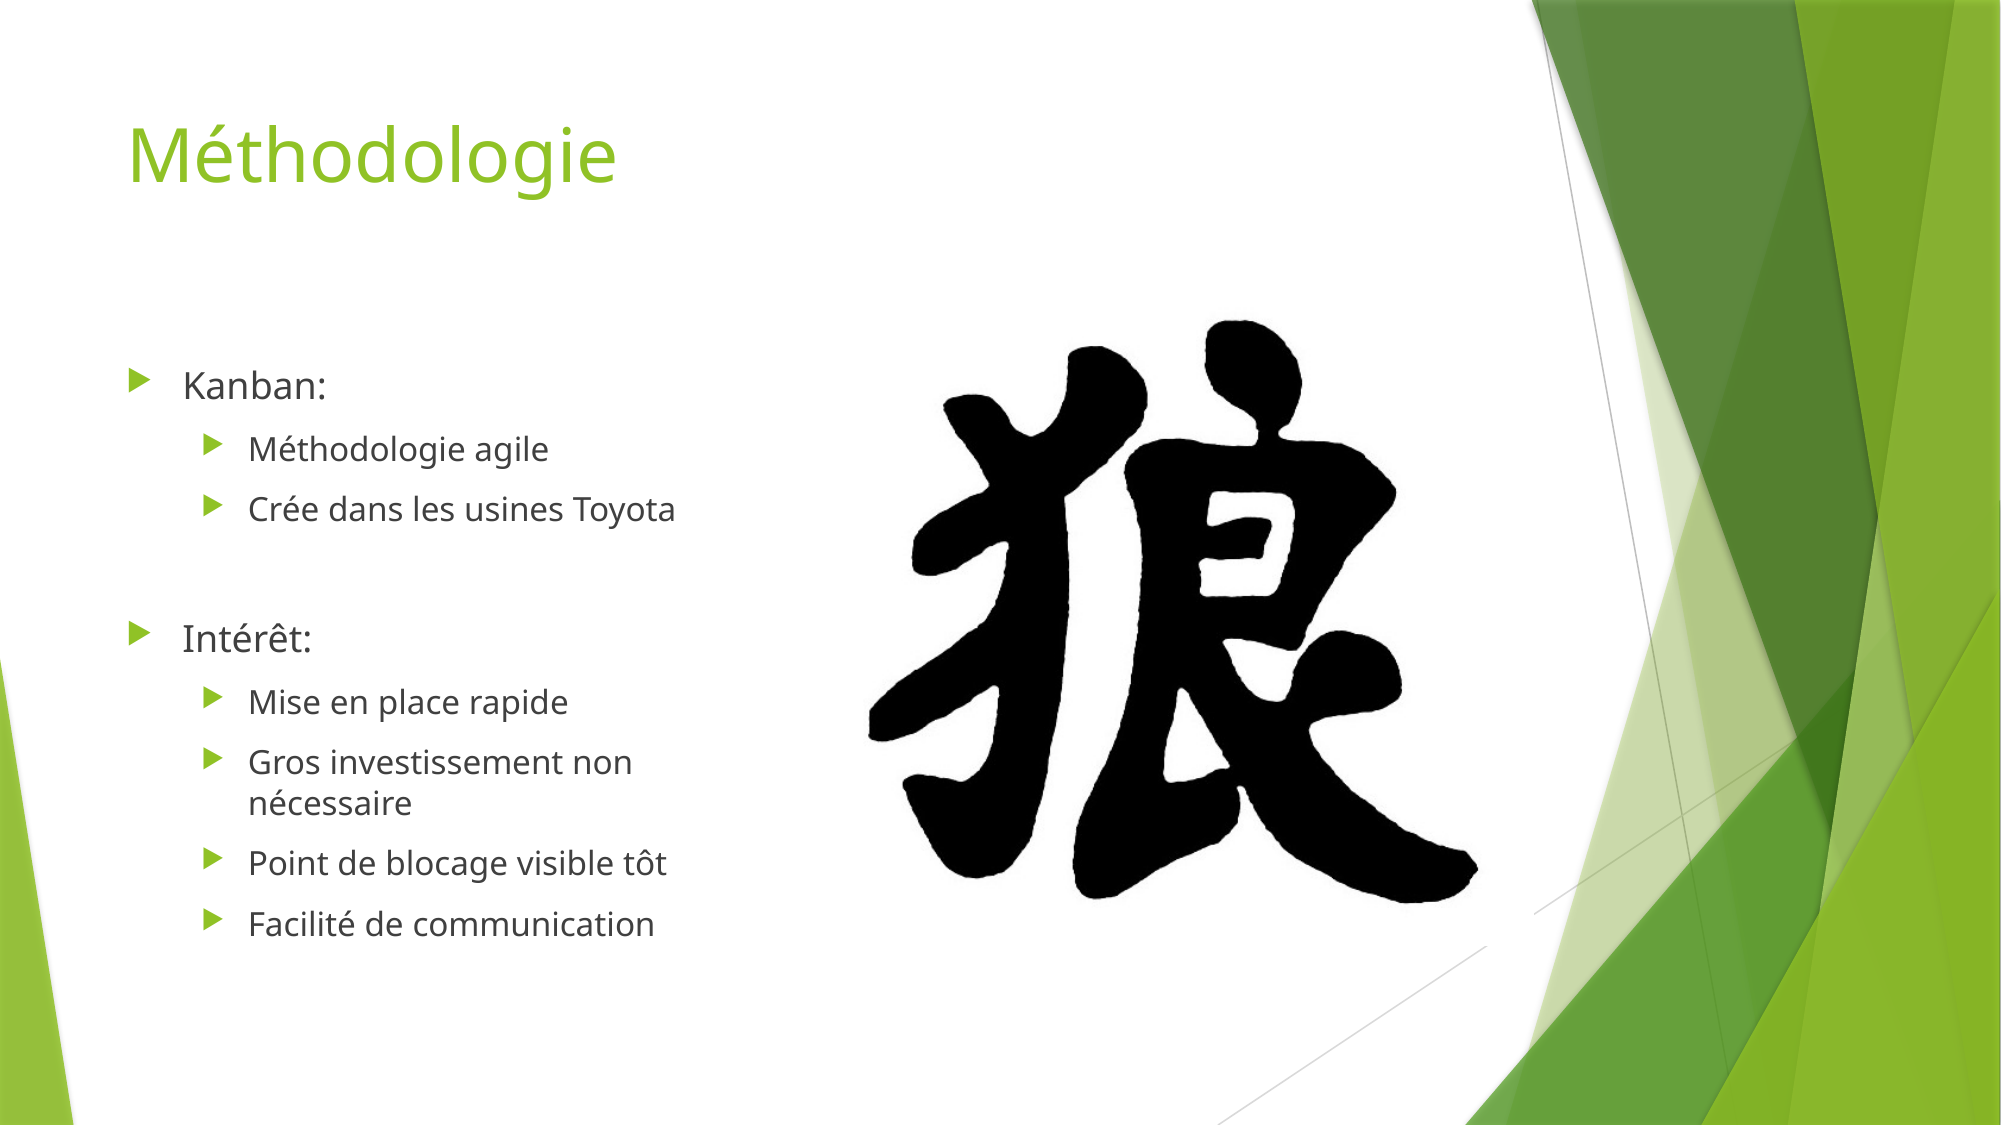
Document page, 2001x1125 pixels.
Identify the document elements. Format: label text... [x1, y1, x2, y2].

list Kanban: Méthodologie agile Crée dans les usines Toyota Intérêt: Mise en place rapide Gros investissement non nécessaire Point de blocage visible tôt Facilité de communication [111, 354, 817, 992]
picture [815, 270, 1534, 946]
title Méthodologie [111, 99, 1522, 317]
text_box [816, 954, 1522, 991]
